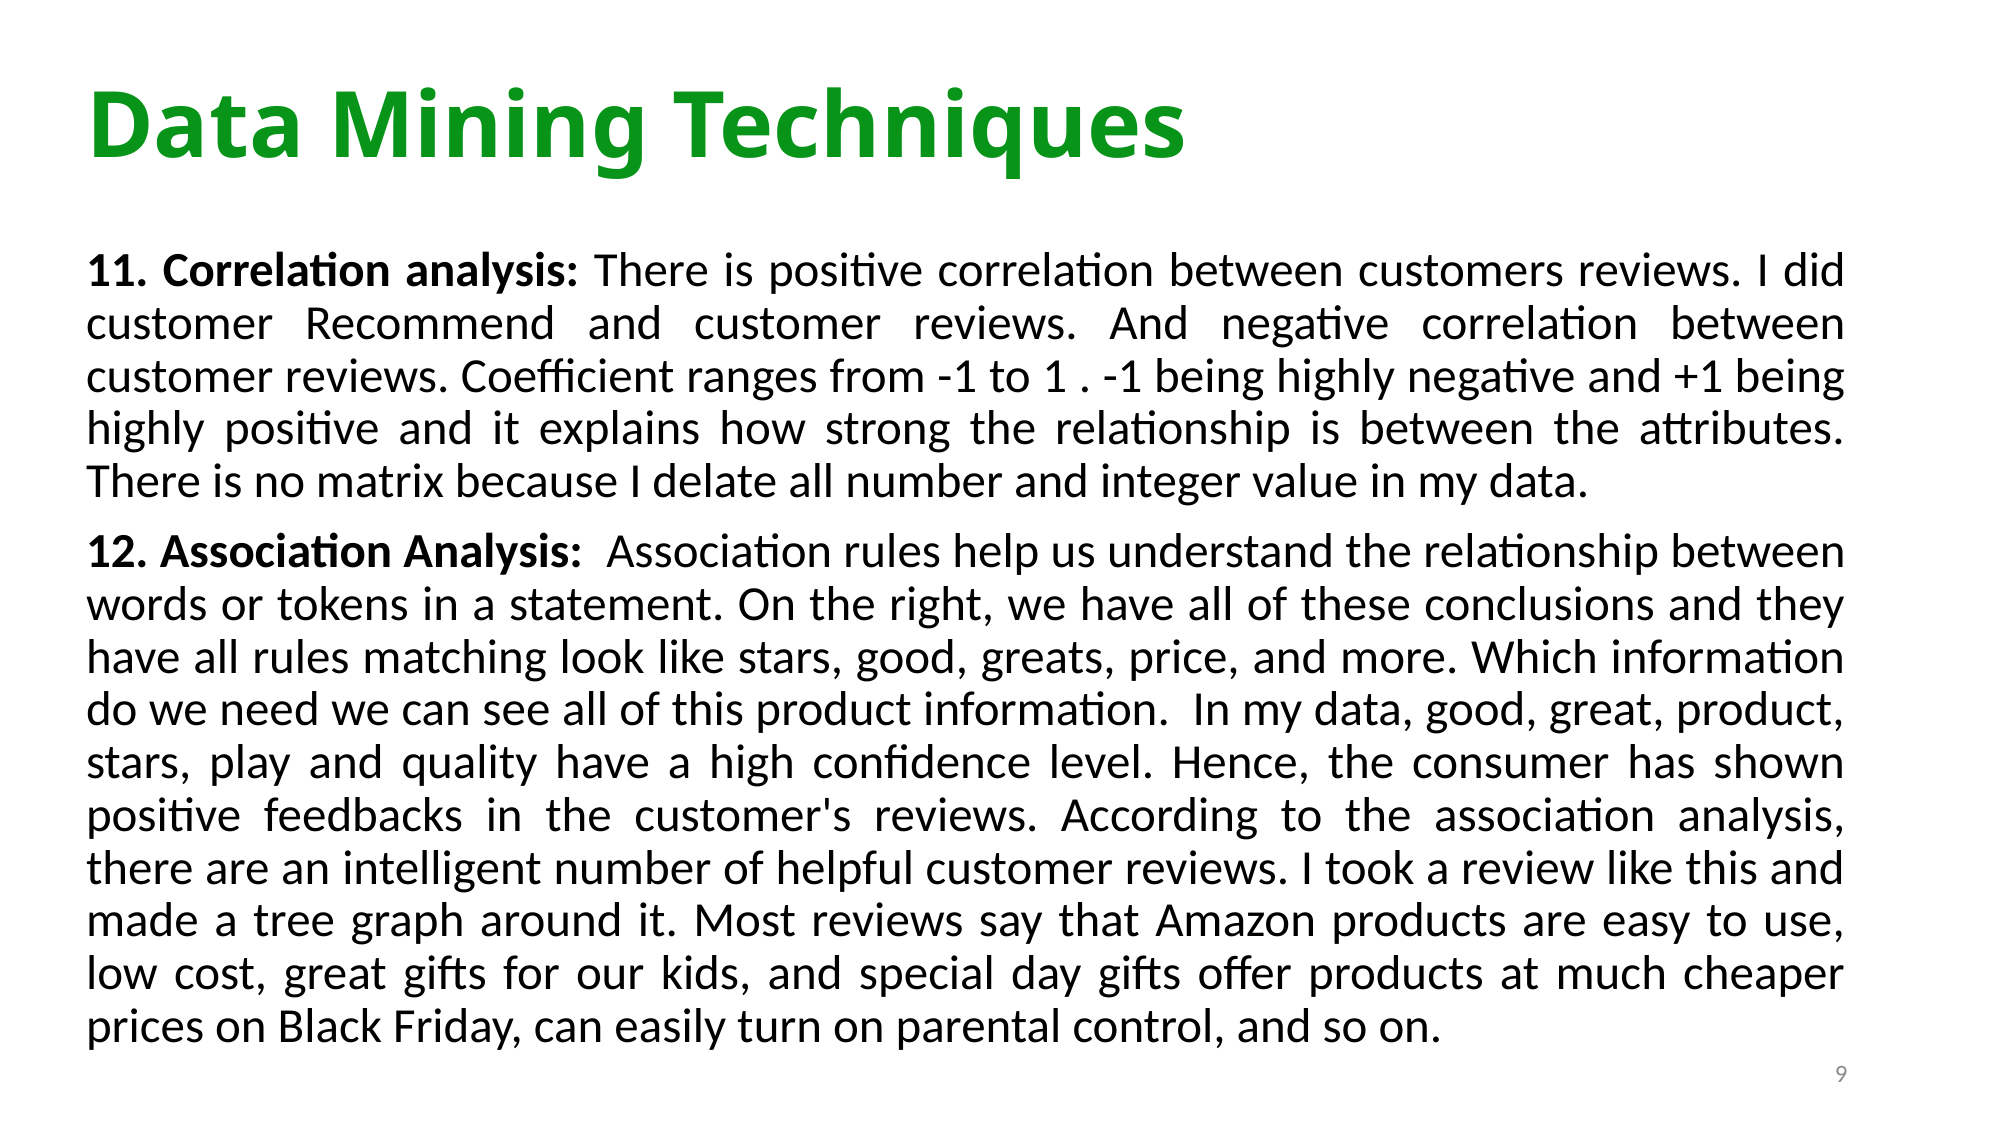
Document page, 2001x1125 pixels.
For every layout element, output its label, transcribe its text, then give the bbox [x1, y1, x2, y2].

list 11. Correlation analysis: There is positive correlation between customers reviews. I did customer Recommend and customer reviews. And negative correlation between customer reviews. Coefficient ranges from -1 to 1 . -1 being highly negative and +1 being highly positive and it explains how strong the relationship is between the attributes. There is no matrix because I delate all number and integer value in my data. 12. Association Analysis: Association rules help us understand the relationship between words or tokens in a statement. On the right, we have all of these conclusions and they have all rules matching look like stars, good, greats, price, and more. Which information do we need we can see all of this product information. In my data, good, great, product, stars, play and quality have a high confidence level. Hence, the consumer has shown positive feedbacks in the customer's reviews. According to the association analysis, there are an intelligent number of helpful customer reviews. I took a review like this and made a tree graph around it. Most reviews say that Amazon products are easy to use, low cost, great gifts for our kids, and special day gifts offer products at much cheaper prices on Black Friday, can easily turn on parental control, and so on. [71, 236, 1863, 1066]
slide_number 9 [1412, 1042, 1863, 1103]
title Data Mining Techniques [71, 19, 1796, 236]
